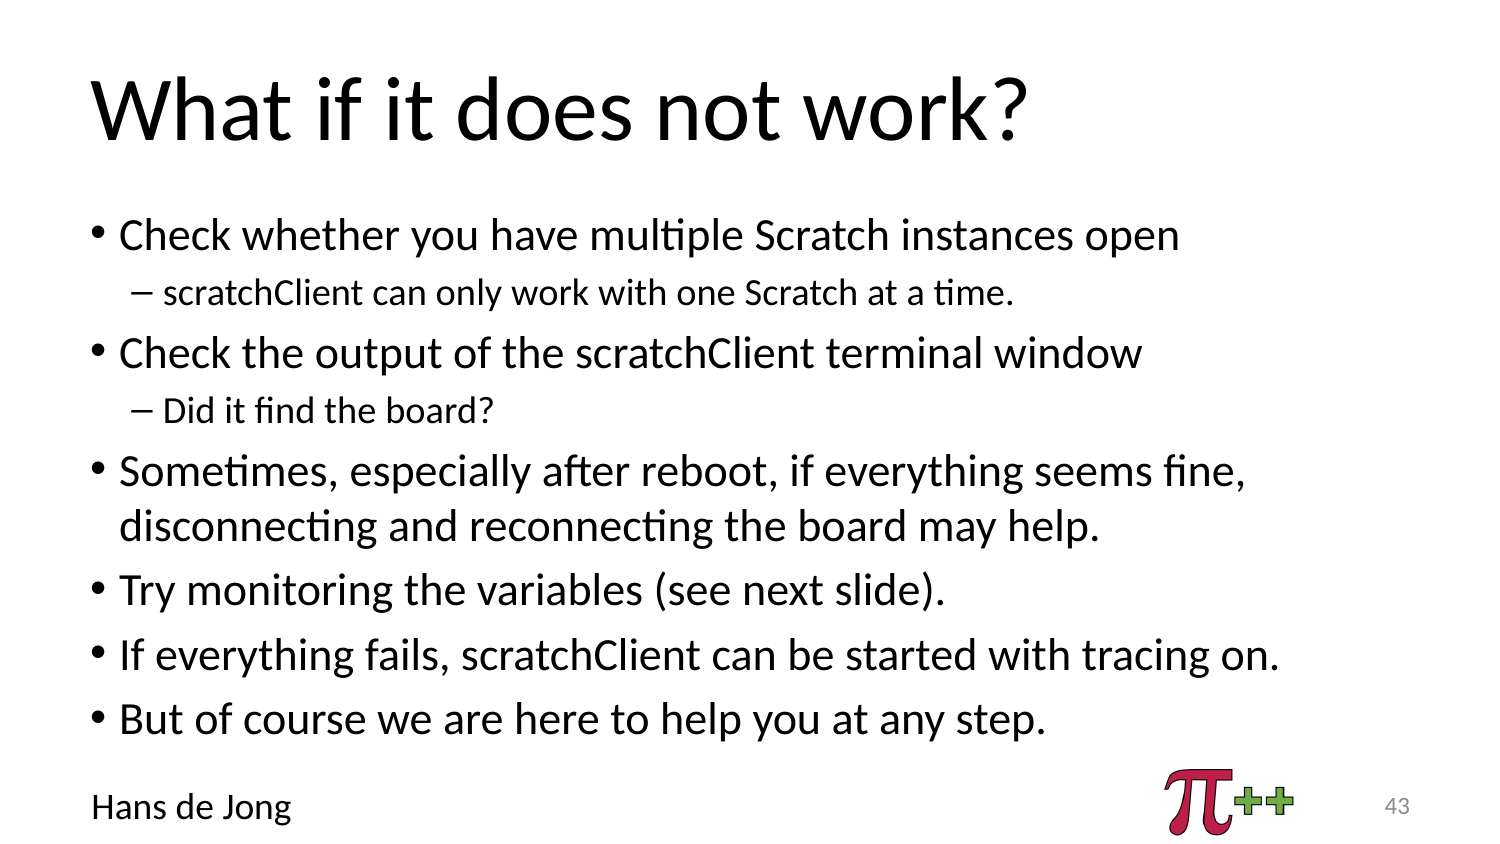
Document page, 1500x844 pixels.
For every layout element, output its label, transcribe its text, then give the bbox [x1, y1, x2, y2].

picture [1163, 768, 1294, 836]
list Check whether you have multiple Scratch instances open scratchClient can only work with one Scratch at a time. Check the output of the scratchClient terminal window Did it find the board? Sometimes, especially after reboot, if everything seems fine, disconnecting and reconnecting the board may help. Try monitoring the variables (see next slide). If everything fails, scratchClient can be started with tracing on. But of course we are here to help you at any step. [75, 196, 1425, 754]
title What if it does not work? [75, 33, 1425, 175]
slide_number 43 [1340, 782, 1425, 827]
